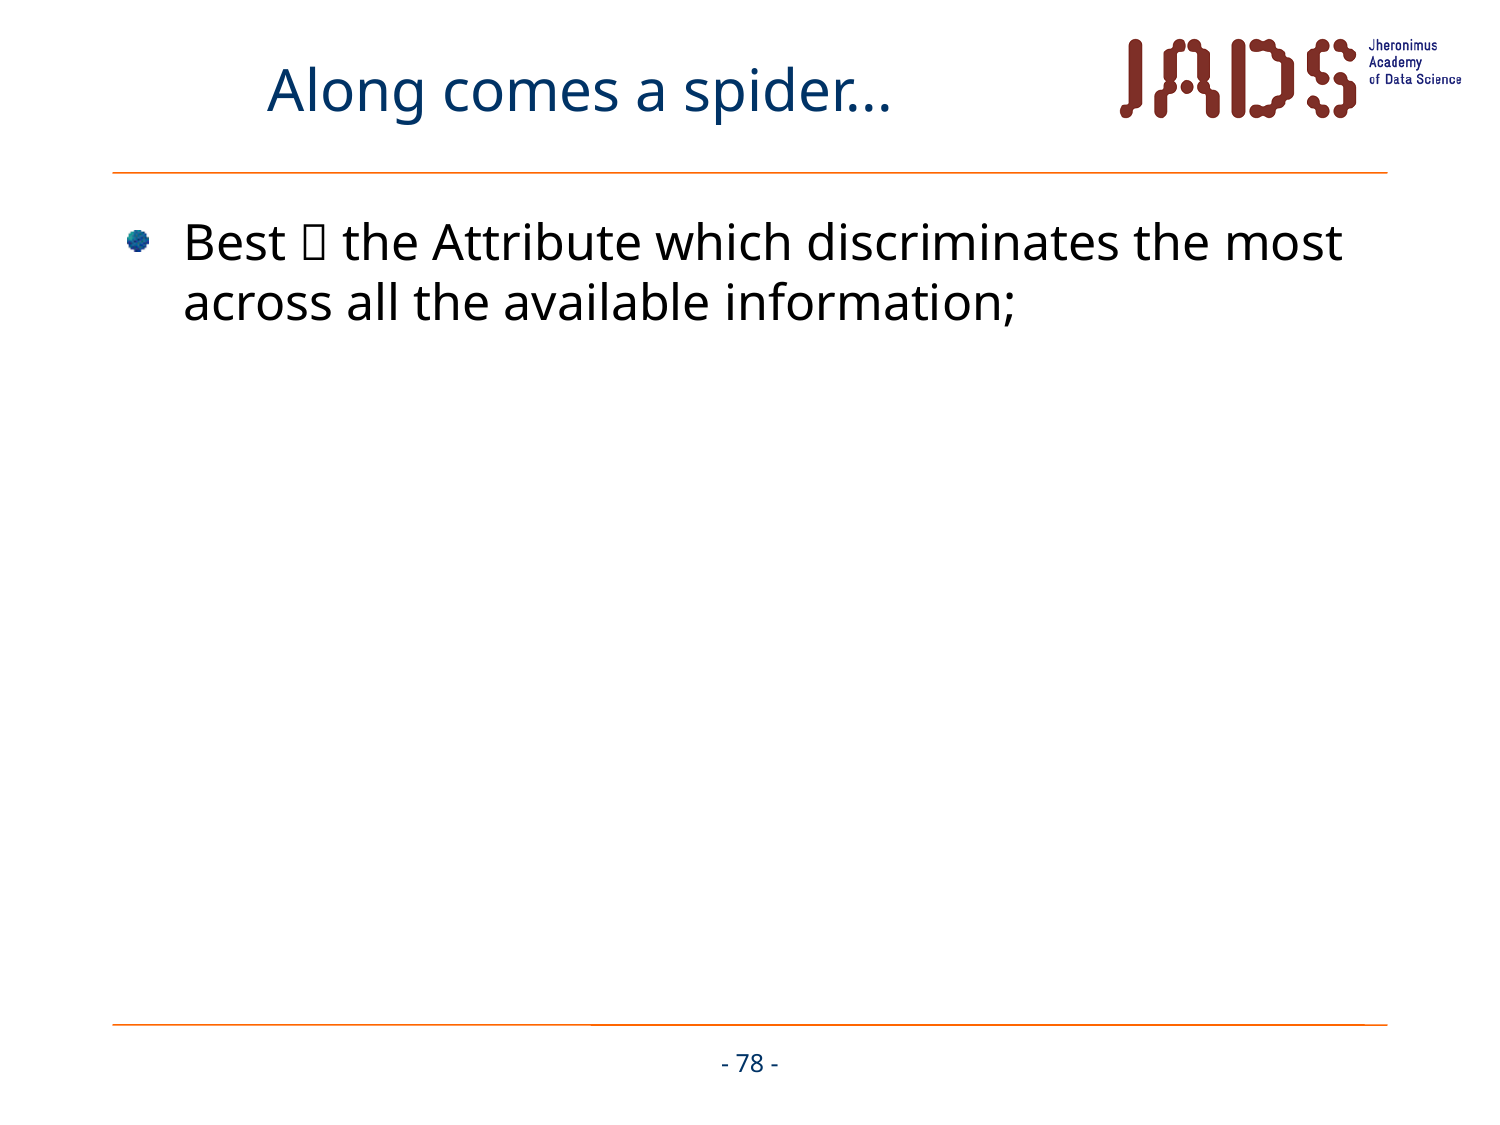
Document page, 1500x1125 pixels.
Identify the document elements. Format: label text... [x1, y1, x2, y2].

title Along comes a spider... [252, 19, 1185, 157]
slide_number - 78 - [670, 1039, 830, 1078]
list Best  the Attribute which discriminates the most across all the available information; [112, 203, 1388, 988]
picture [1080, 0, 1500, 157]
picture [127, 230, 149, 252]
